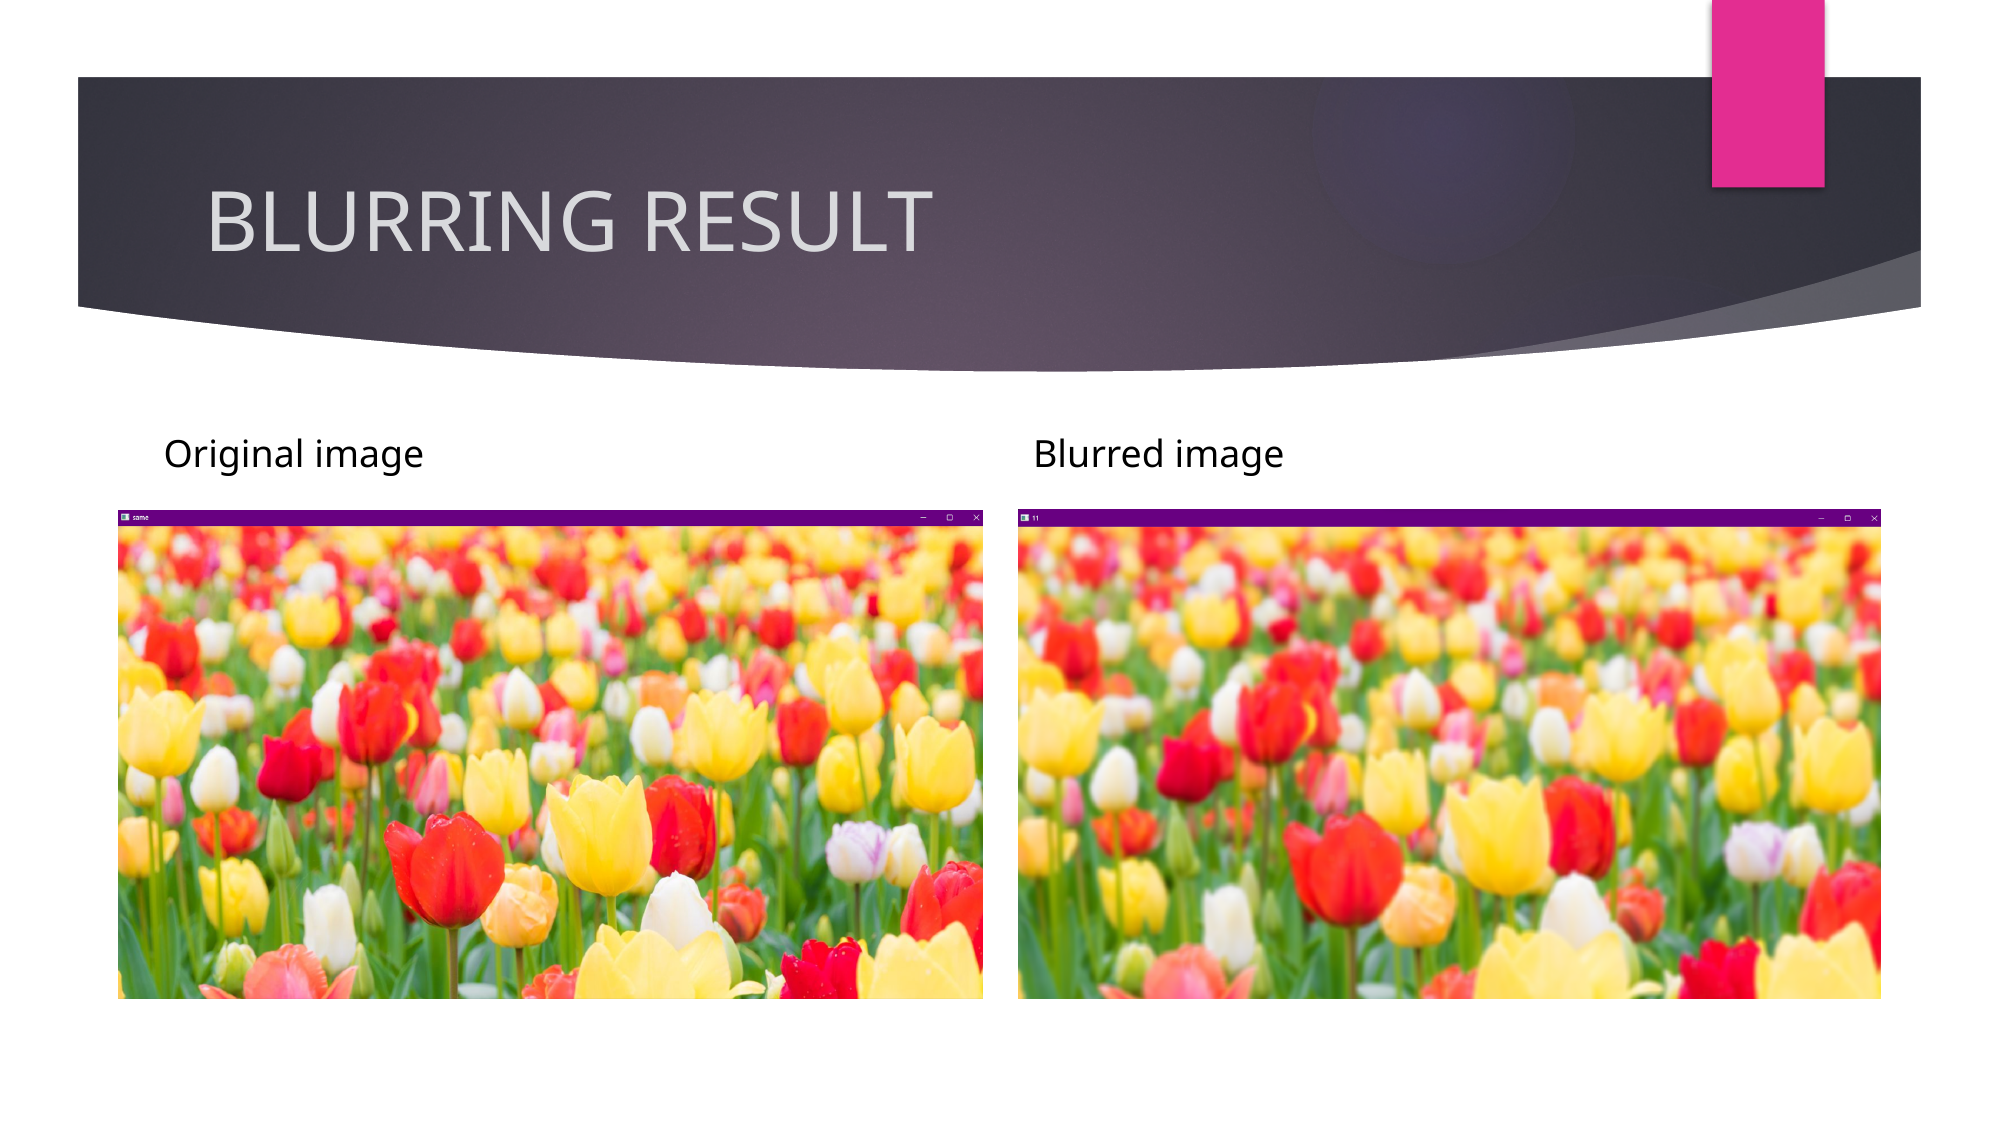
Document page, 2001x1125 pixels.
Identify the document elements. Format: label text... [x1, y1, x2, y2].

text_box Blurred image [1018, 422, 1633, 483]
title BLURRING RESULT [189, 159, 1627, 276]
text_box Original image [148, 422, 763, 483]
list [117, 510, 983, 999]
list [1018, 509, 1882, 999]
